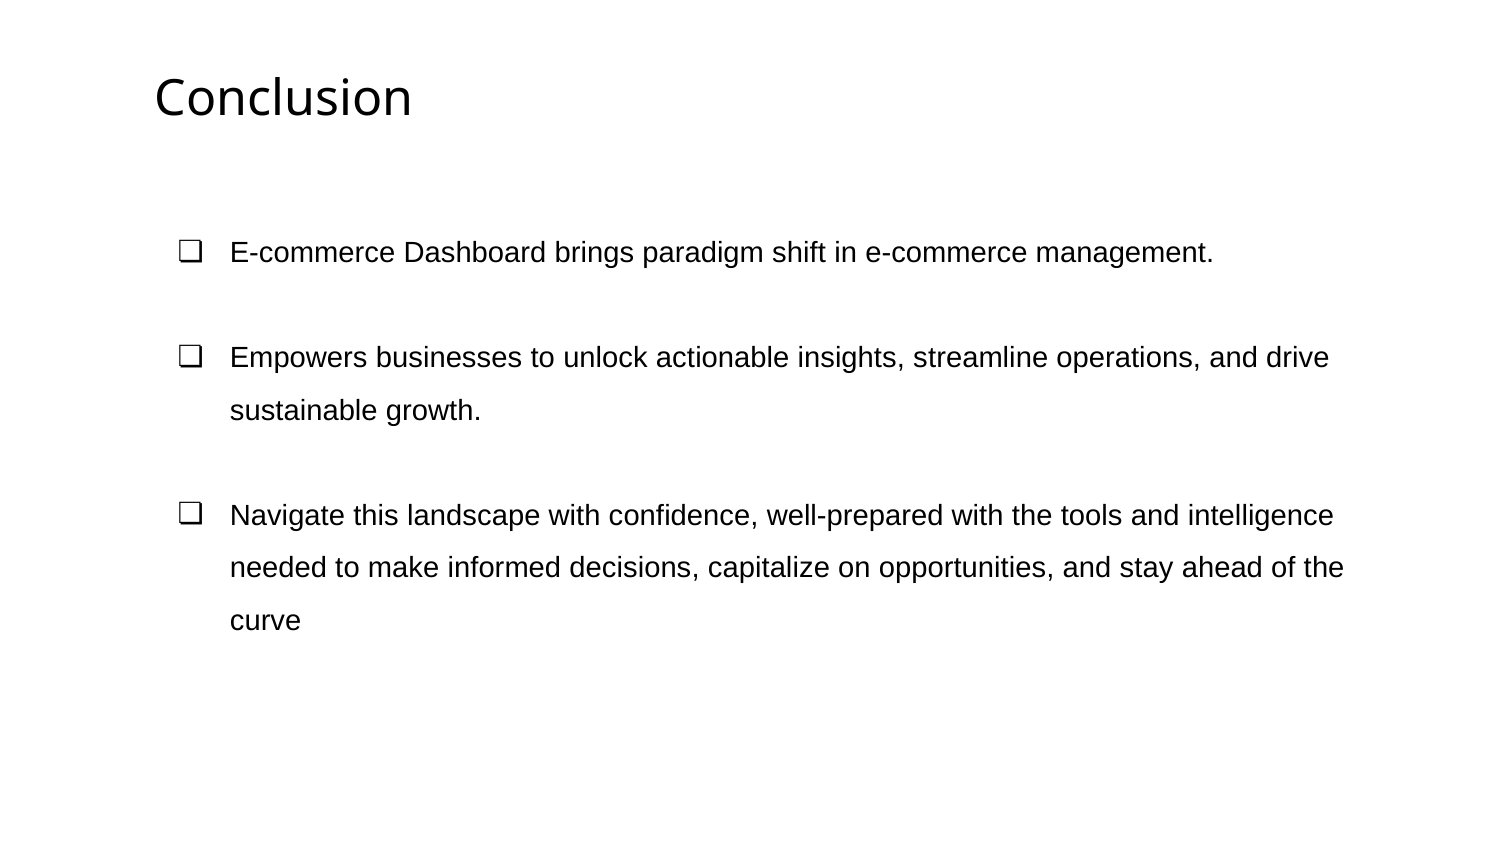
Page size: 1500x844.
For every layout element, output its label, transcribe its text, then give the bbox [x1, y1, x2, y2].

title Conclusion [139, 60, 791, 130]
text_box E-commerce Dashboard brings paradigm shift in e-commerce management. Empowers businesses to unlock actionable insights, streamline operations, and drive sustainable growth. Navigate this landscape with confidence, well-prepared with the tools and intelligence needed to make informed decisions, capitalize on opportunities, and stay ahead of the curve [139, 201, 1388, 786]
